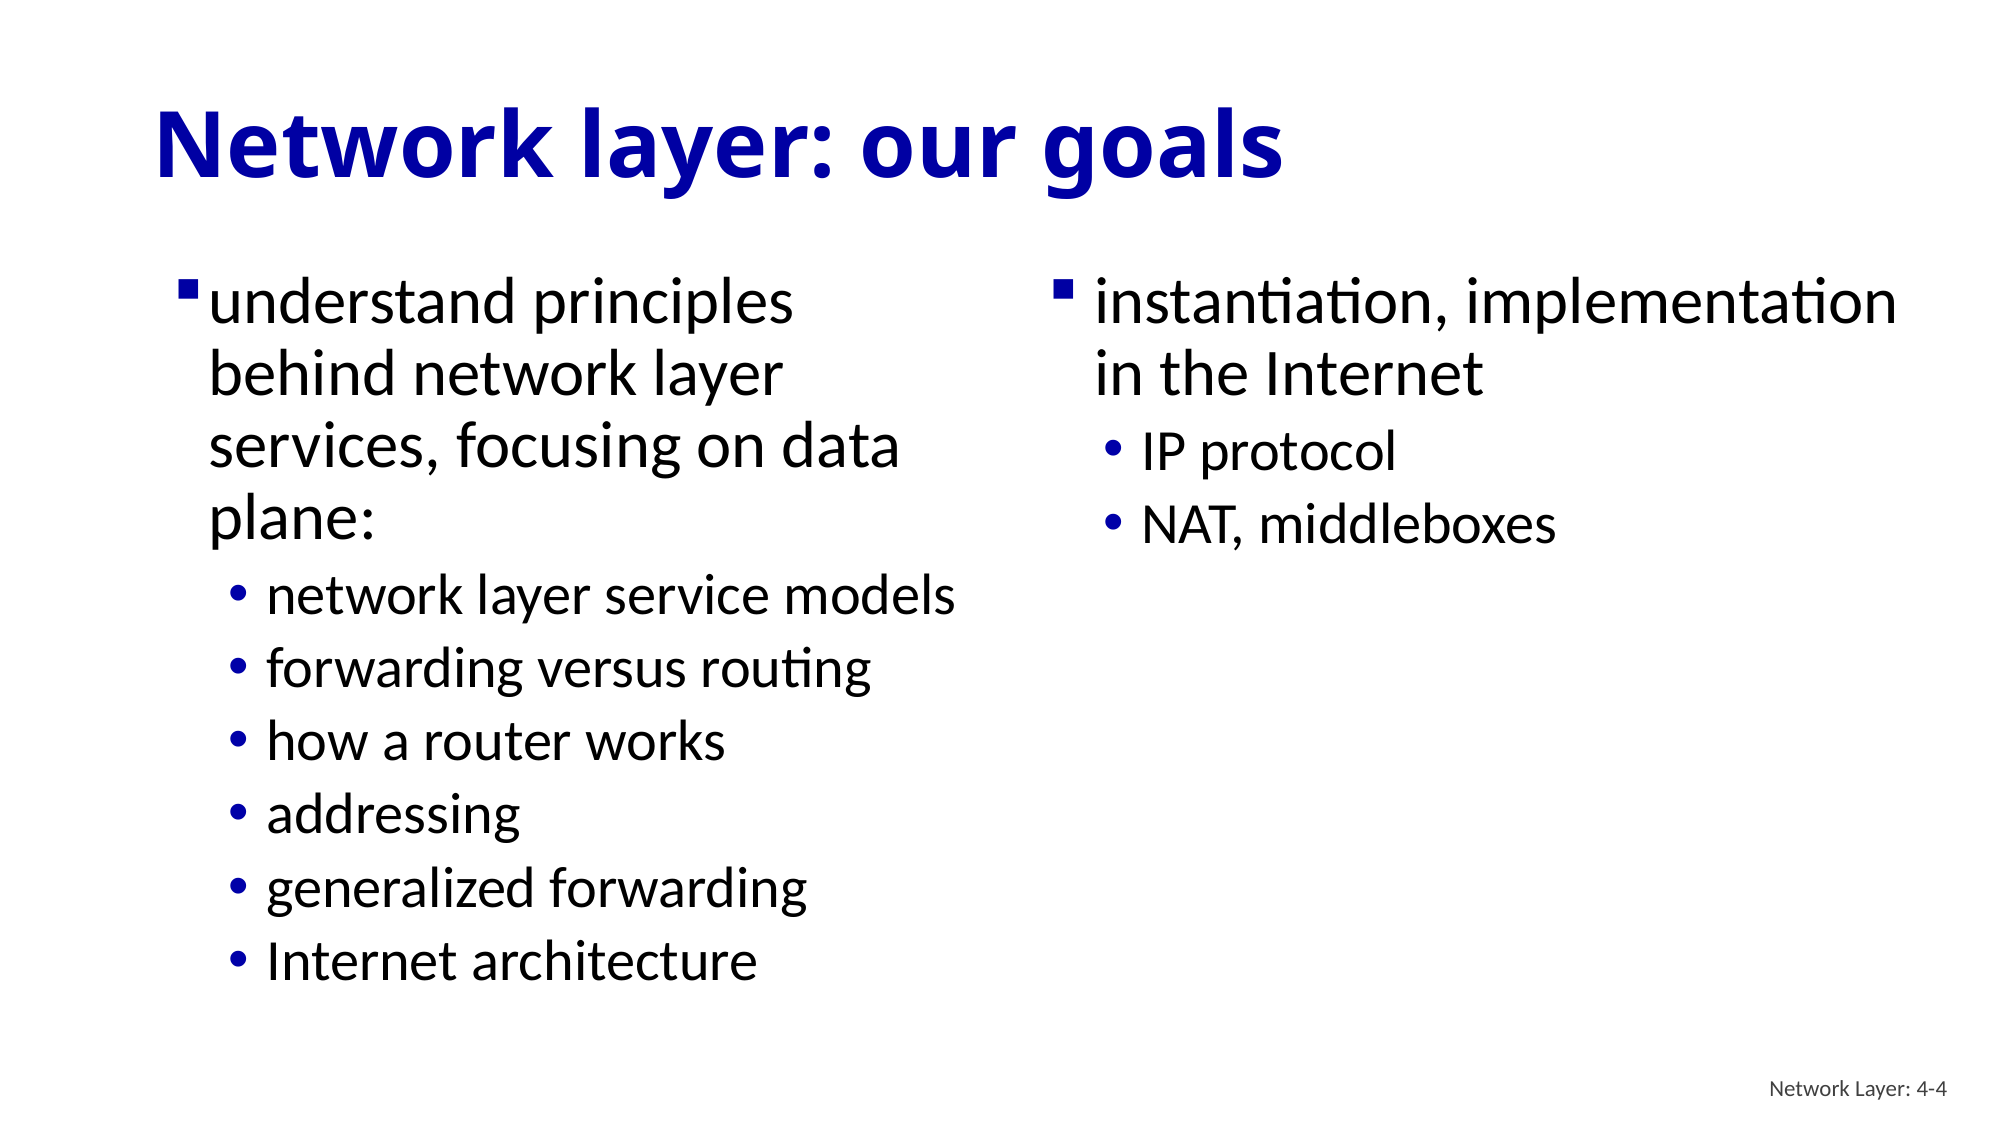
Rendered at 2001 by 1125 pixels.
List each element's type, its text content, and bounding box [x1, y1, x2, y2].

title Network layer: our goals [137, 74, 1863, 221]
list understand principles behind network layer services, focusing on data plane: network layer service models forwarding versus routing how a router works addressing generalized forwarding Internet architecture [137, 257, 988, 1029]
list instantiation, implementation in the Internet IP protocol NAT, middleboxes [1012, 257, 1929, 972]
slide_number Network Layer: 4-4 [1512, 1056, 1963, 1117]
